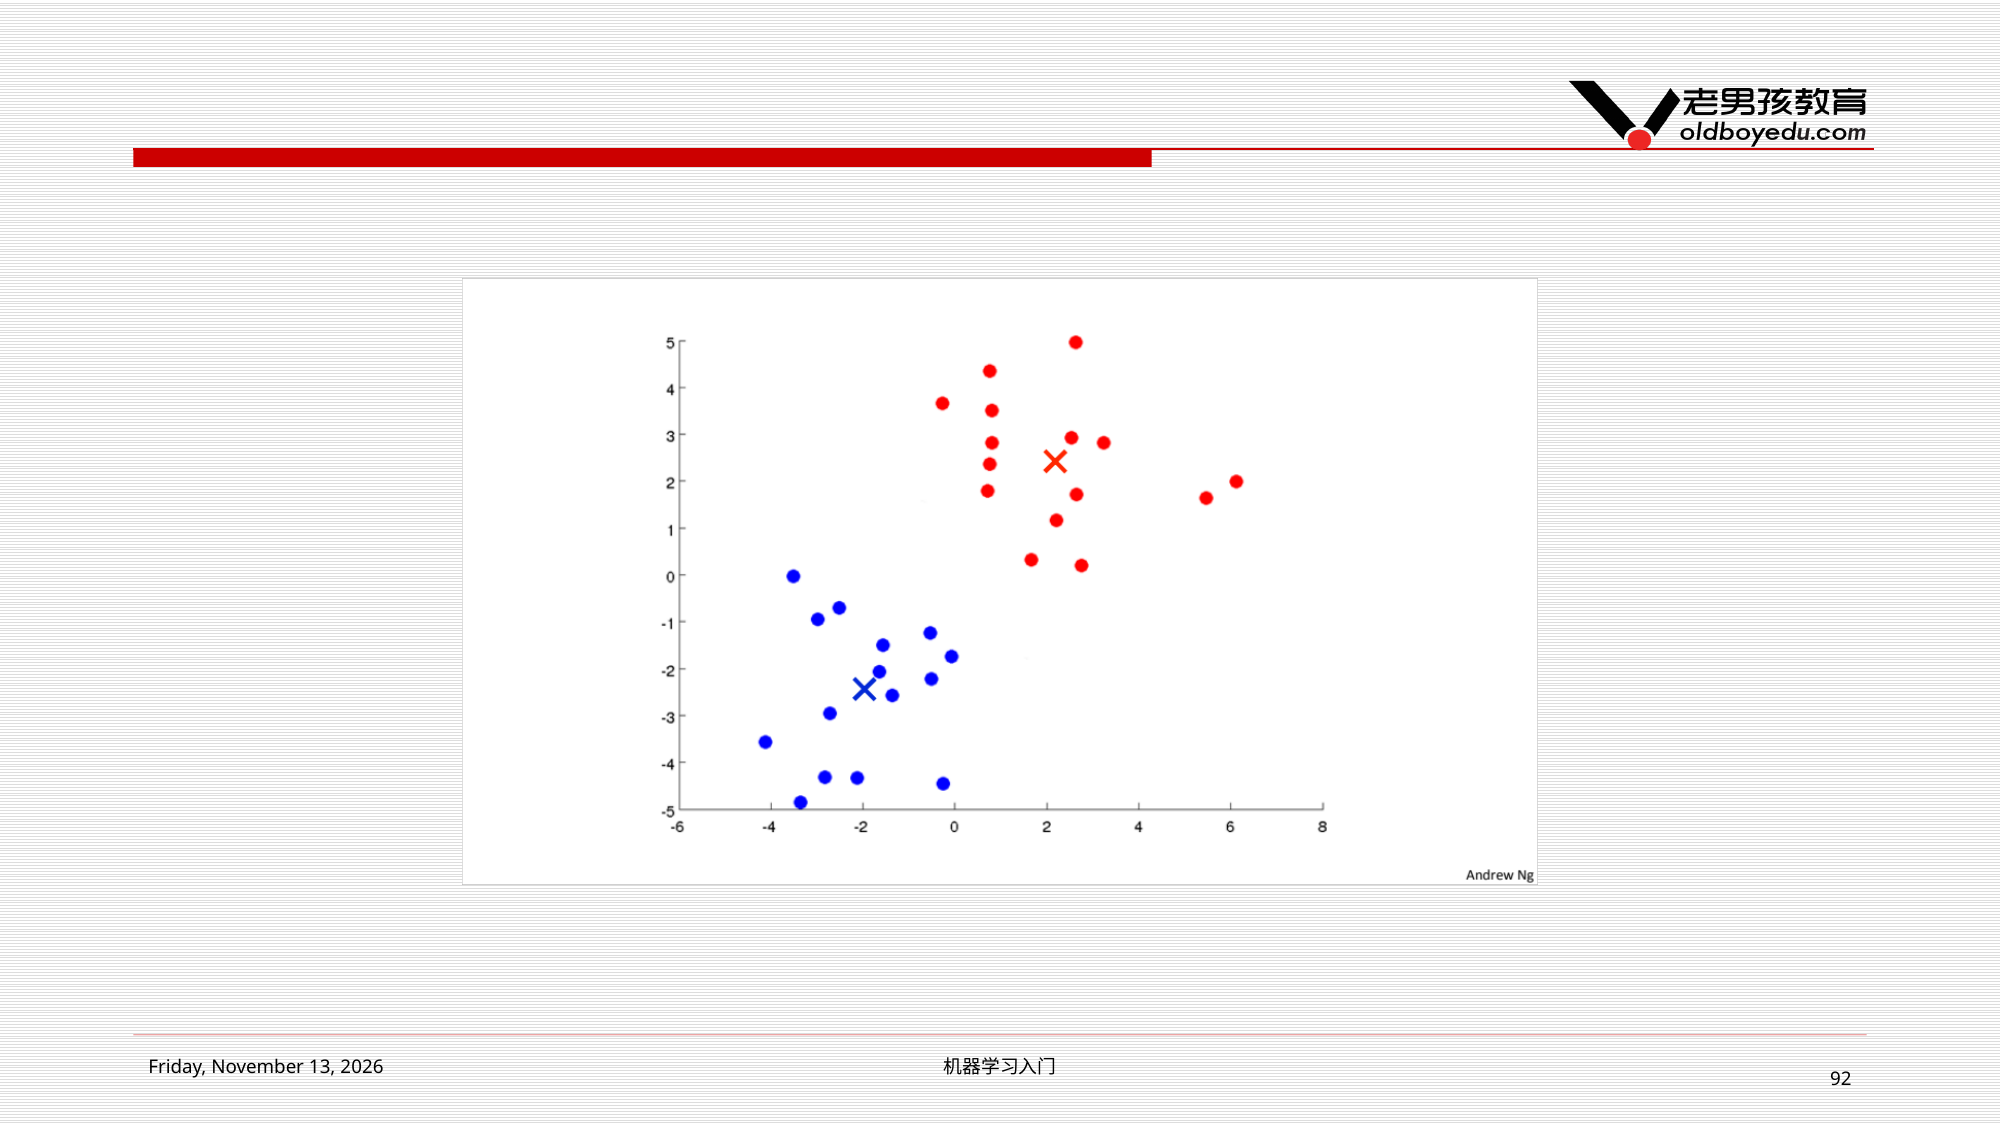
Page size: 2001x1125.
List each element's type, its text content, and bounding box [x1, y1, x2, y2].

slide_number 92 [1433, 1058, 1867, 1103]
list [422, 172, 1576, 988]
footer 机器学习入门 [683, 1046, 1317, 1103]
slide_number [133, 1046, 567, 1103]
